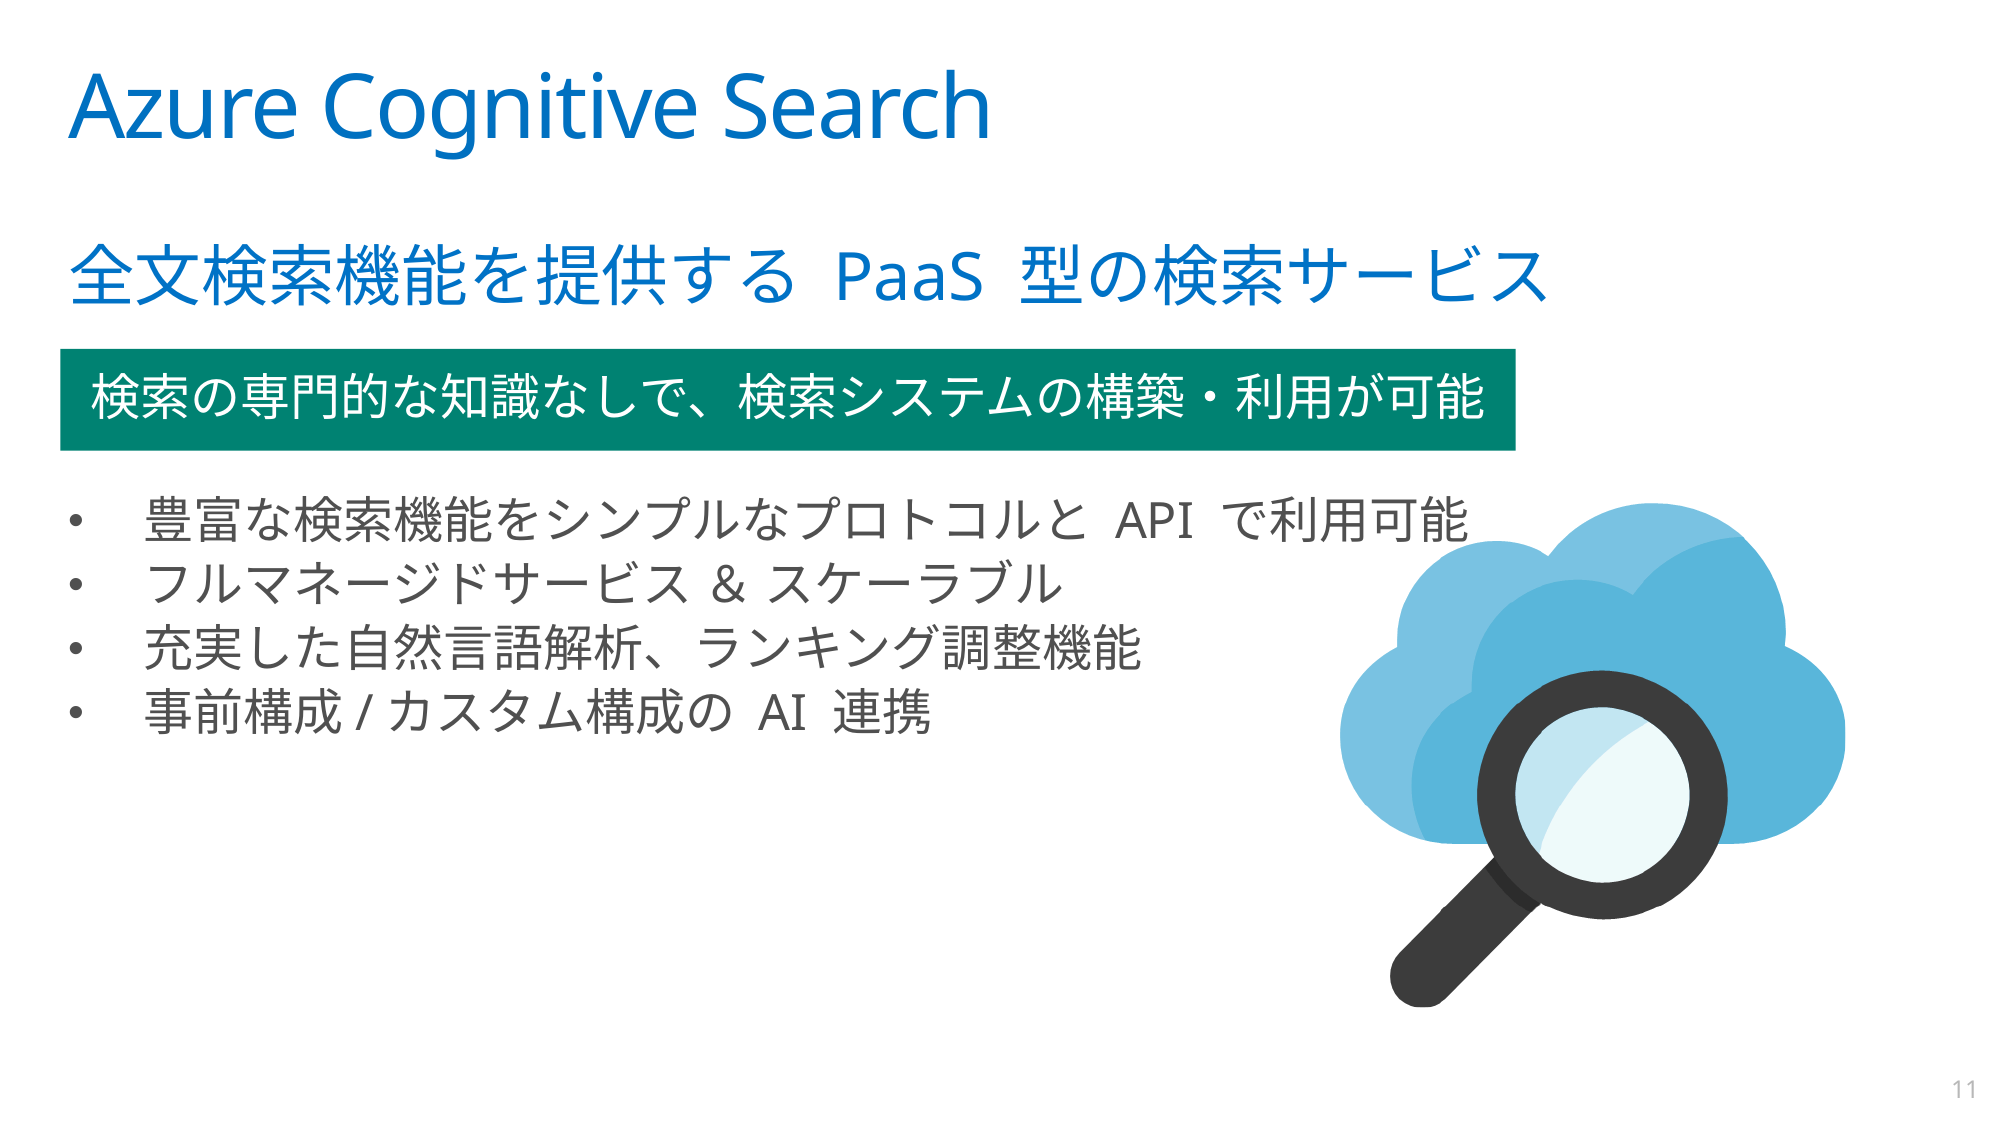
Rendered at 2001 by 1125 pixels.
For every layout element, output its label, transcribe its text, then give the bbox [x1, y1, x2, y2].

title Azure Cognitive Search [44, 46, 1957, 169]
list 全文検索機能を提供する PaaS 型の検索サービス 豊富な検索機能をシンプルなプロトコルと API で利用可能 フルマネージドサービス ＆ スケーラブル 充実した自然言語解析、ランキング調整機能 事前構成/カスタム構成の AI 連携 [44, 228, 1956, 909]
slide_number 11 [1544, 1060, 1995, 1121]
picture [1339, 501, 1846, 1008]
text_box 検索の専門的な知識なしで、検索システムの構築・利用が可能 [60, 348, 1516, 451]
